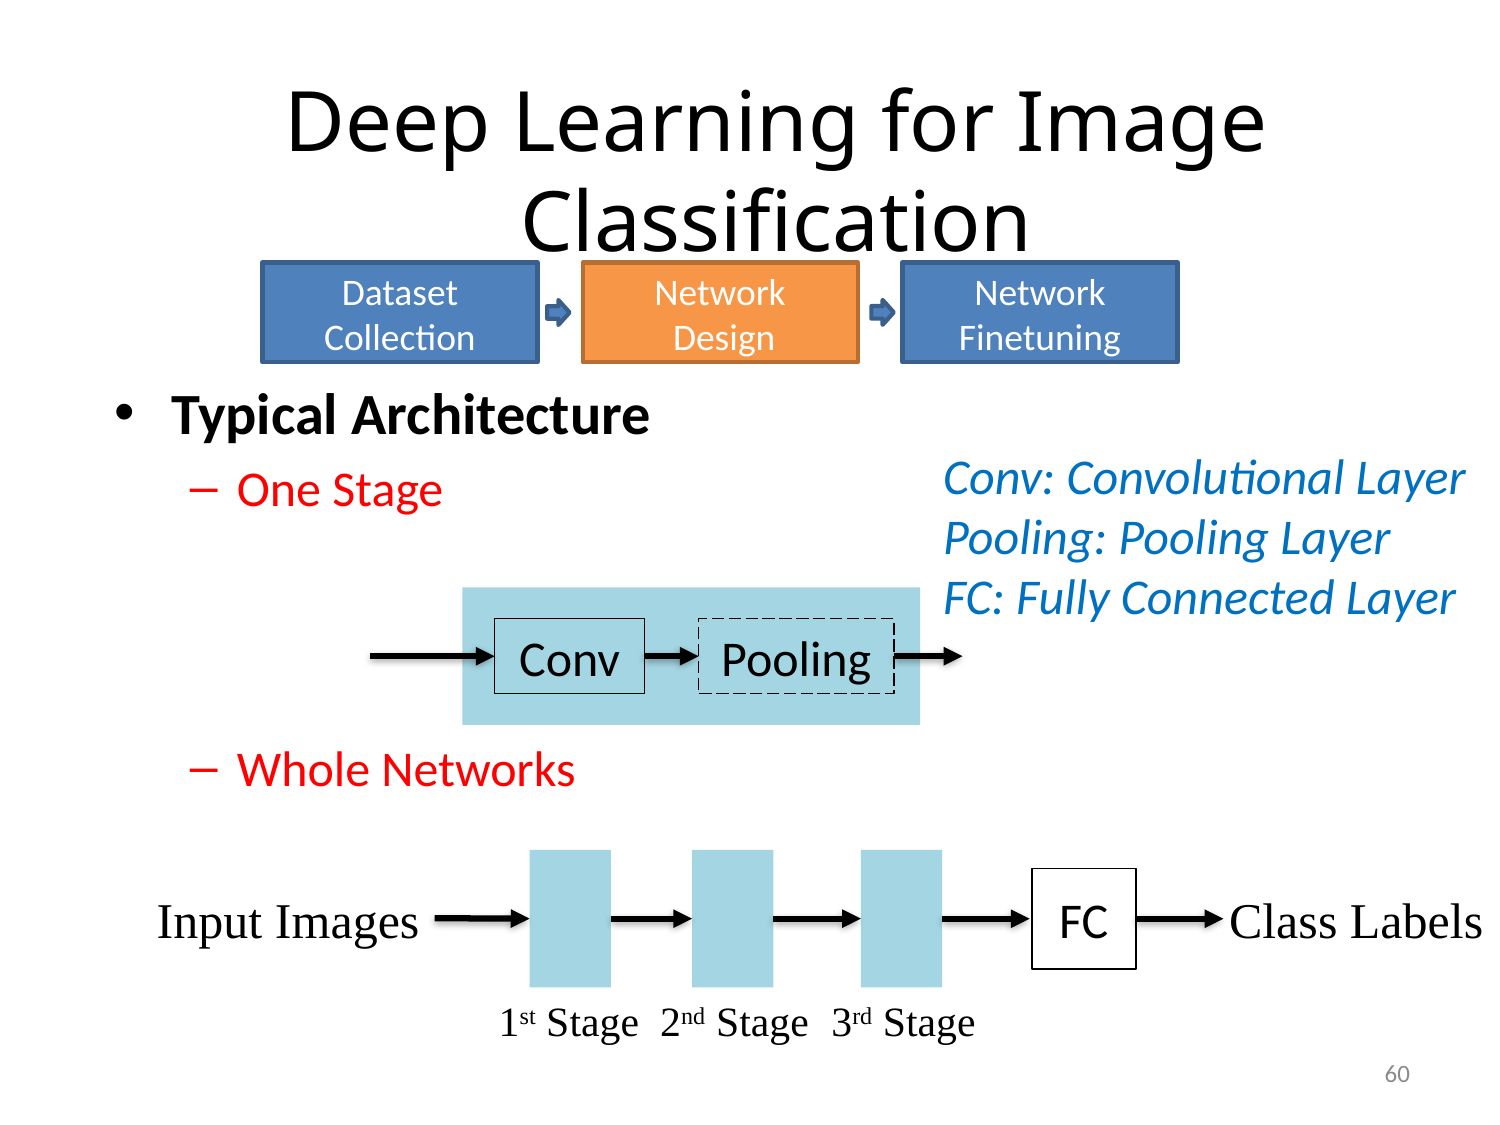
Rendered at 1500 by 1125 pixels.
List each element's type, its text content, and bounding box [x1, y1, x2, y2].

text_box 3rd Stage [816, 987, 991, 1053]
text_box FC [1031, 868, 1136, 969]
text_box [860, 849, 943, 987]
title Deep Learning for Image Classification [103, 59, 1450, 278]
text_box Pooling [698, 618, 894, 694]
text_box Class Labels [1214, 880, 1499, 956]
slide_number 60 [1074, 1042, 1425, 1103]
text_box 2nd Stage [645, 987, 816, 1053]
text_box Conv: Convolutional Layer Pooling: Pooling Layer FC: Fully Connected Layer [928, 437, 1481, 633]
text_box 1st Stage [483, 987, 645, 1053]
text_box [692, 849, 774, 987]
text_box Conv [494, 618, 645, 694]
text_box [869, 297, 896, 327]
text_box Dataset Collection [260, 278, 540, 364]
text_box Typical Architecture One Stage Whole Networks [99, 247, 1488, 990]
text_box Input Images [141, 880, 435, 956]
text_box Network Finetuning [900, 278, 1180, 364]
text_box [462, 665, 921, 725]
text_box [529, 849, 611, 987]
text_box [462, 587, 921, 653]
text_box [545, 298, 572, 327]
text_box Network Design [581, 278, 860, 364]
